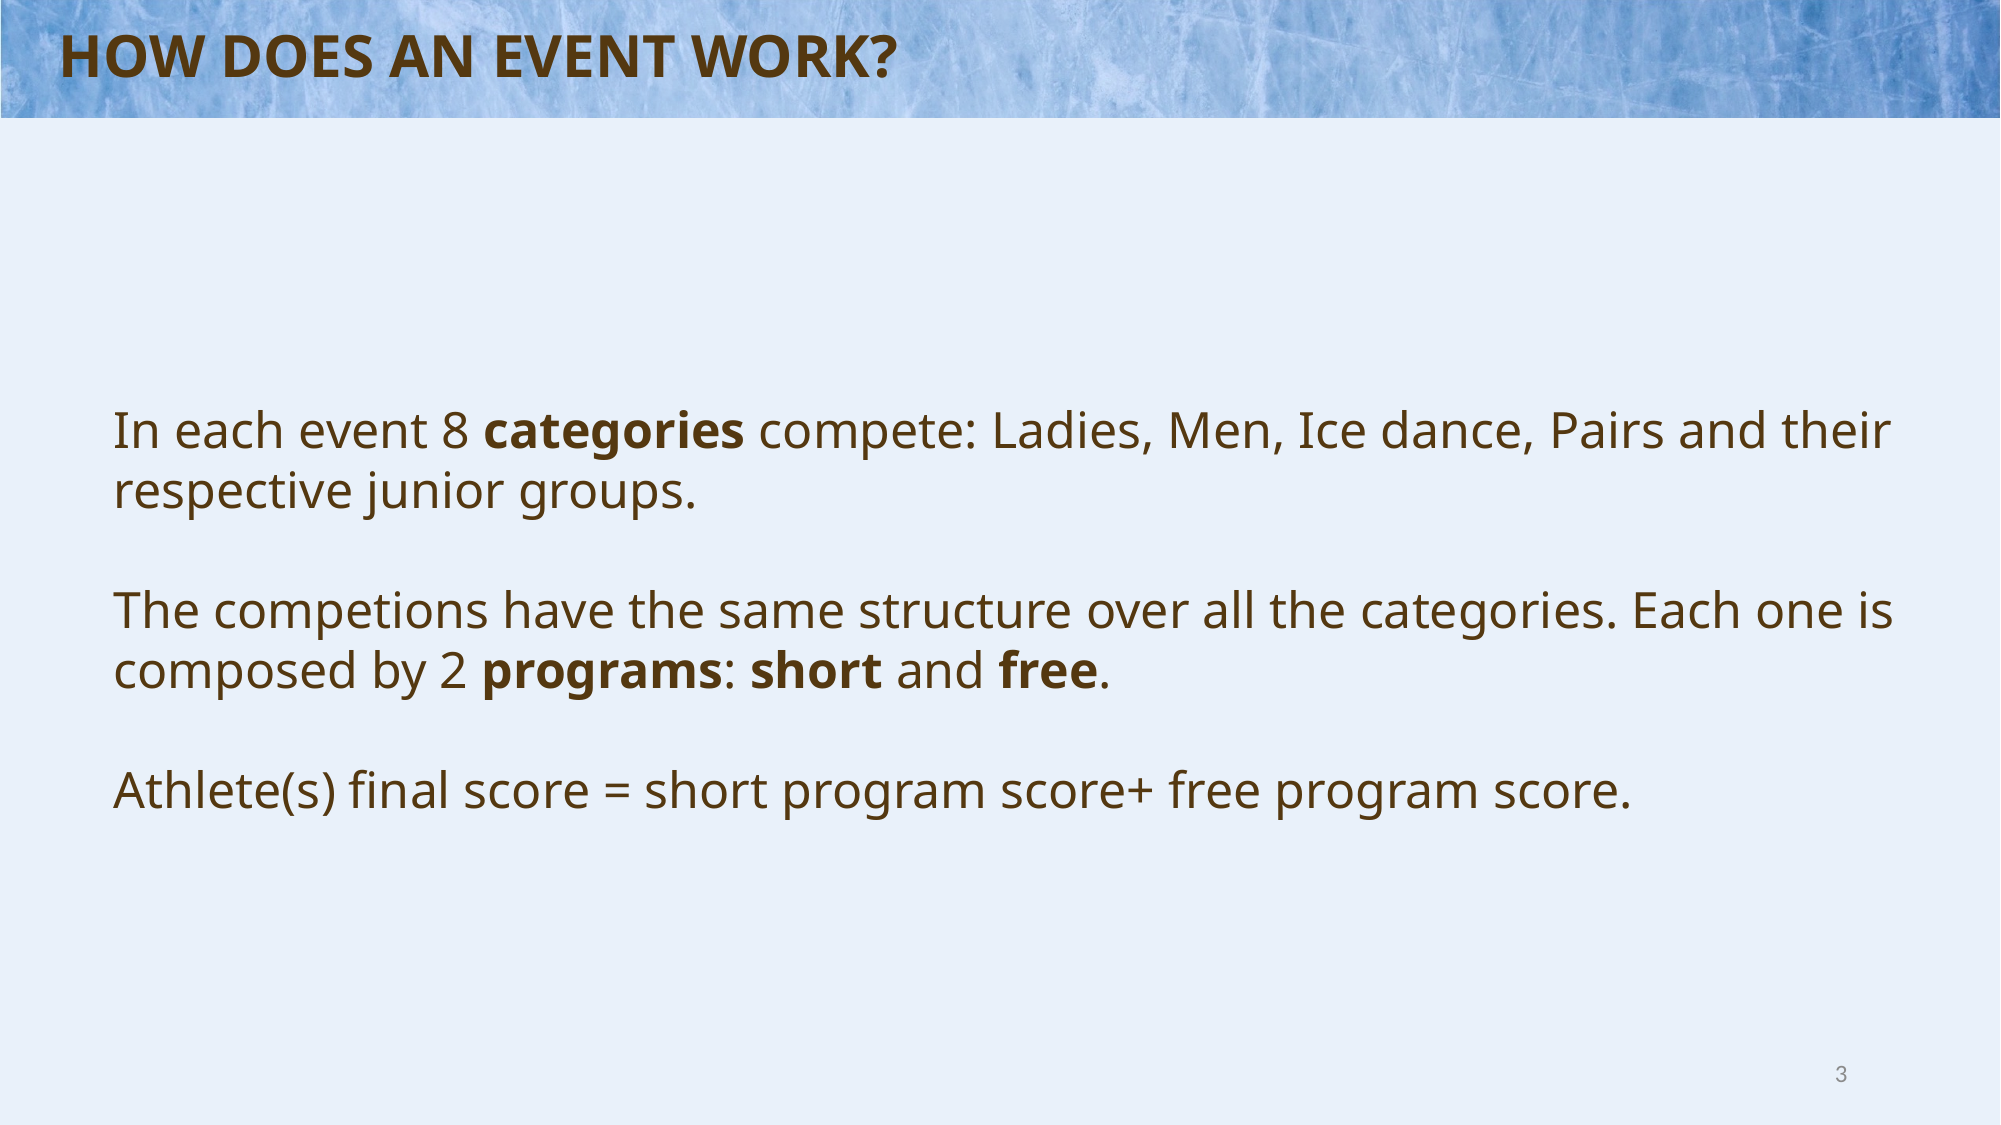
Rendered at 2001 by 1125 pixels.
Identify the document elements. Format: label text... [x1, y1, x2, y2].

title HOW DOES AN EVENT WORK? [0, 0, 2000, 118]
slide_number 3 [1412, 1042, 1863, 1103]
text_box In each event 8 categories compete: Ladies, Men, Ice dance, Pairs and their respective junior groups. The competions have the same structure over all the categories. Each one is composed by 2 programs: short and free. Athlete(s) final score = short program score+ free program score. [98, 390, 1984, 826]
